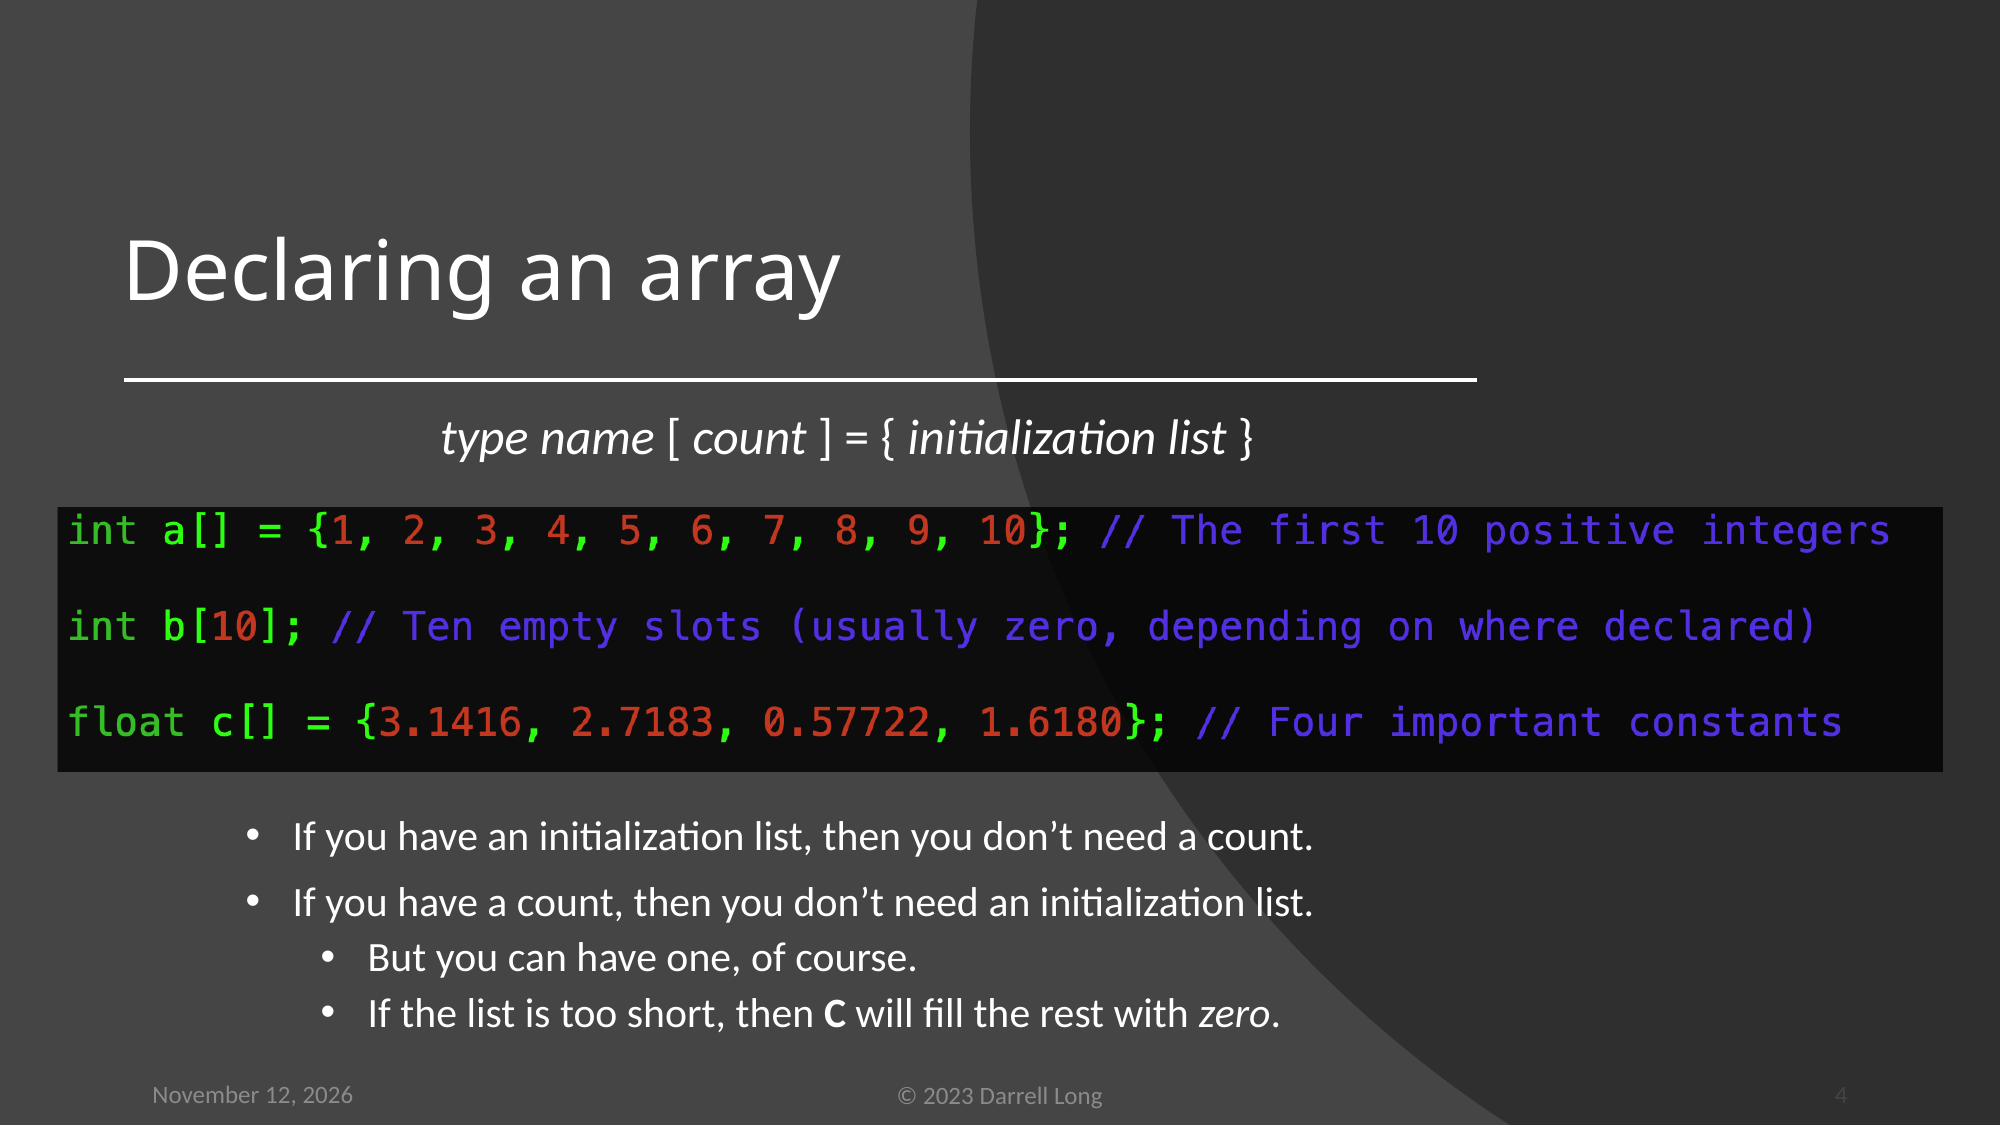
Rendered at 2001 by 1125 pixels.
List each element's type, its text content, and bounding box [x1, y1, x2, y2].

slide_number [137, 1063, 588, 1124]
title Declaring an array [107, 59, 1586, 327]
list If you have an initialization list, then you don’t need a count. If you have a count, then you don’t need an initialization list. But you can have one, of course. If the list is too short, then C will fill the rest with zero. [230, 806, 1710, 1101]
picture [56, 507, 1943, 772]
slide_number 4 [1412, 1063, 1863, 1124]
text_box [971, 0, 2000, 1125]
text_box type name [ count ] = { initialization list } [292, 397, 1402, 472]
footer © 2023 Darrell Long [655, 1065, 1345, 1125]
